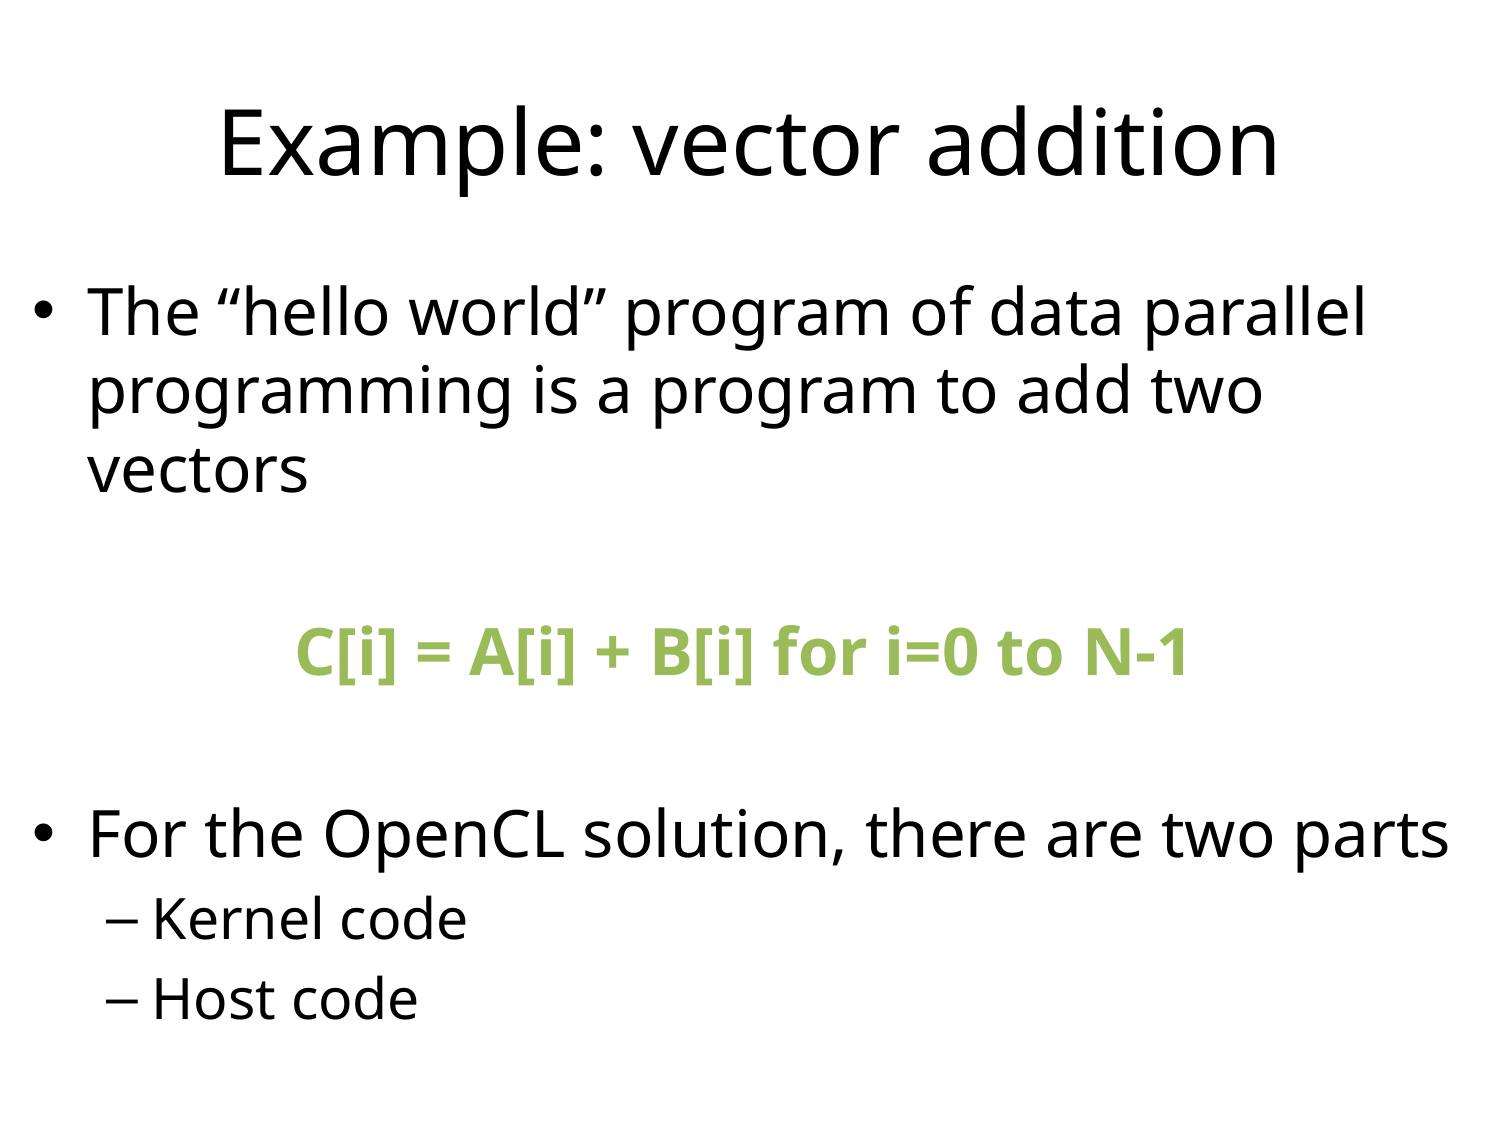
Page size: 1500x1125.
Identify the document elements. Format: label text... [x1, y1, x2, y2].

text_box The “hello world” program of data parallel programming is a program to add two vectors C[i] = A[i] + B[i] for i=0 to N-1 For the OpenCL solution, there are two parts Kernel code Host code [17, 262, 1471, 1106]
text_box Example: vector addition [74, 45, 1425, 233]
